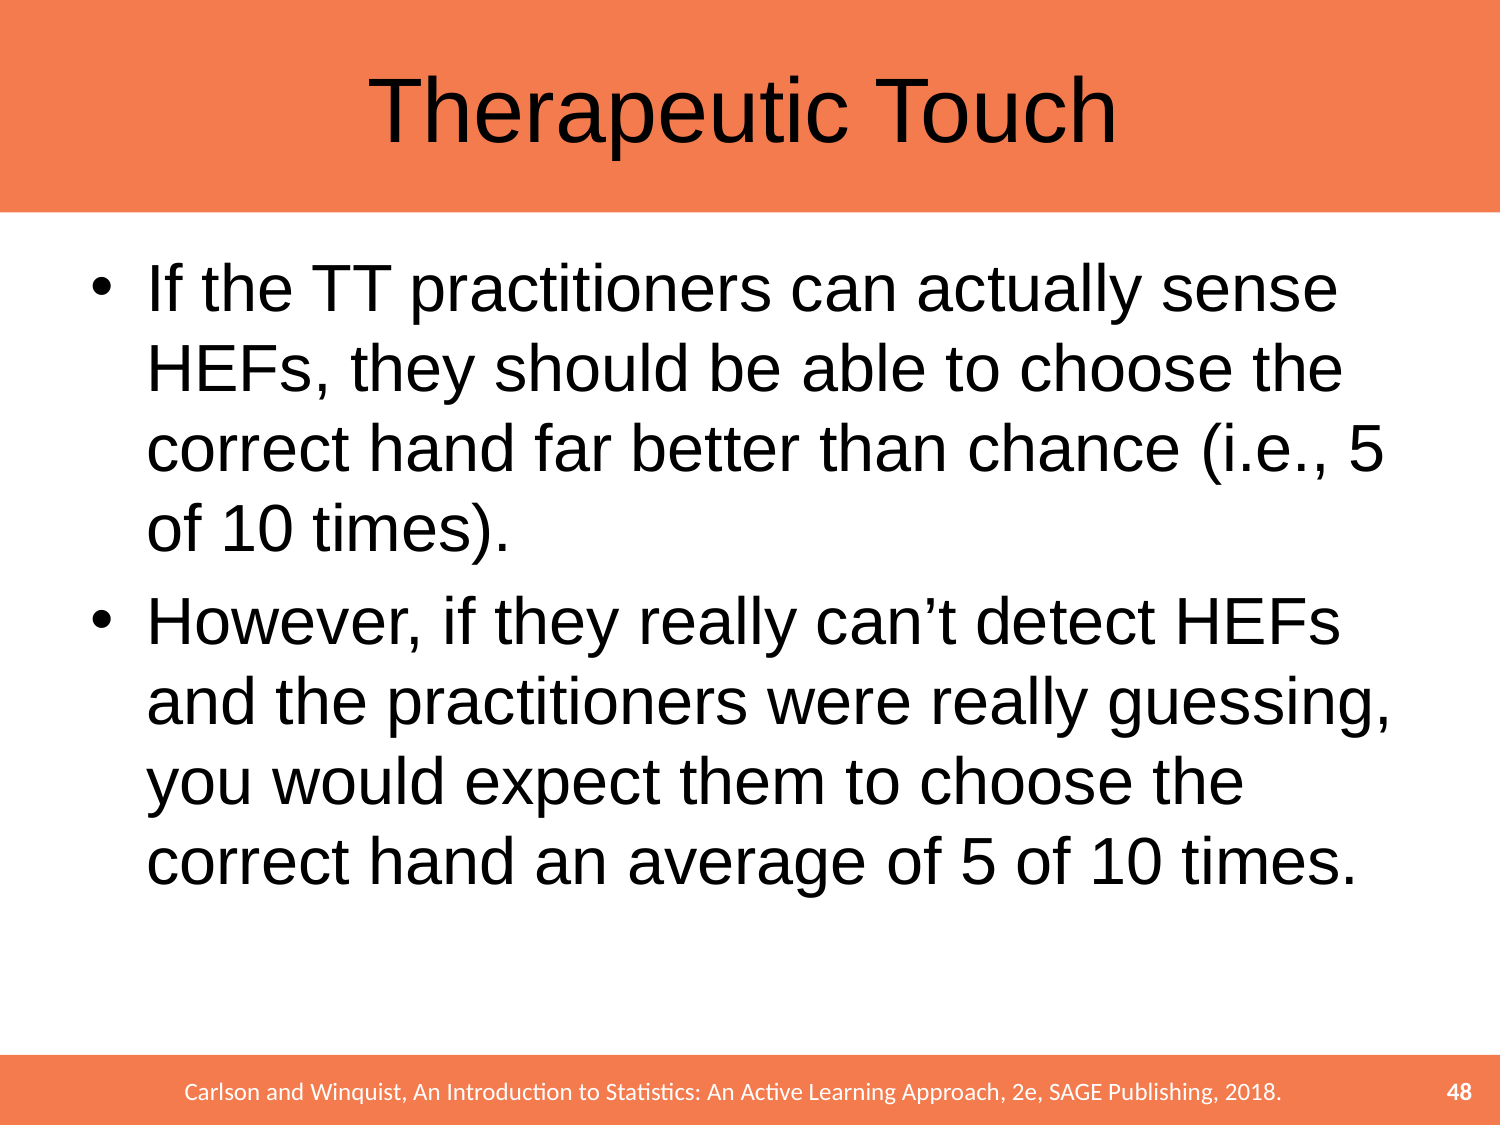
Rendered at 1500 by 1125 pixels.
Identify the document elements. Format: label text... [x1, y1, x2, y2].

slide_number 48 [1387, 1060, 1488, 1120]
footer Carlson and Winquist, An Introduction to Statistics: An Active Learning Approach, 2e, SAGE Publishing, 2018. [150, 1060, 1325, 1121]
list If the TT practitioners can actually sense HEFs, they should be able to choose the correct hand far better than chance (i.e., 5 of 10 times). However, if they really can’t detect HEFs and the practitioners were really guessing, you would expect them to choose the correct hand an average of 5 of 10 times. [75, 237, 1425, 1000]
title Therapeutic Touch [24, 12, 1463, 200]
